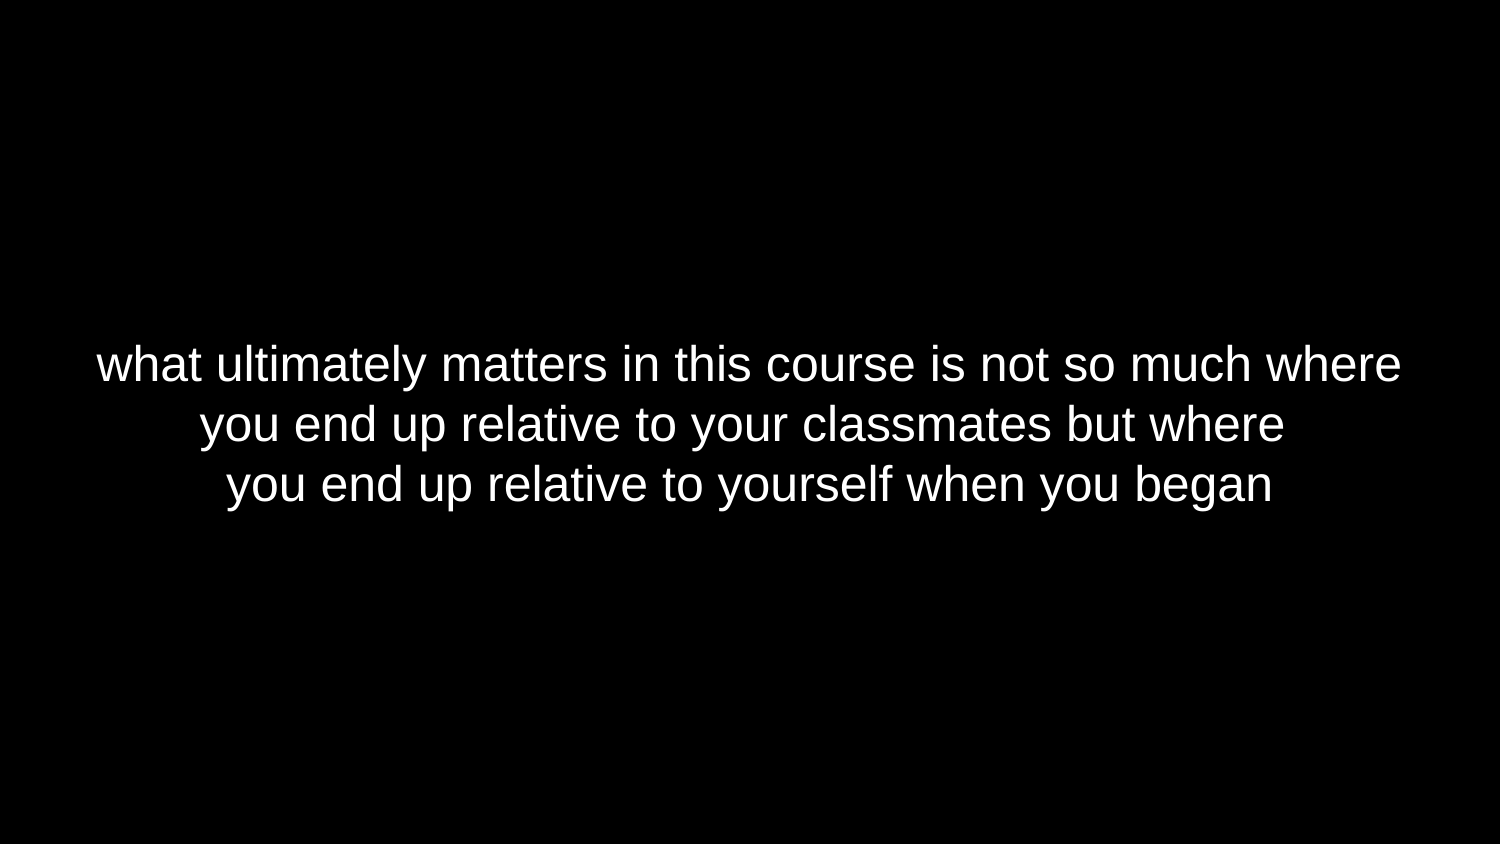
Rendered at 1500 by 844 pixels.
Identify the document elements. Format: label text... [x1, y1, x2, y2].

title what ultimately matters in this course is not so much where you end up relative to your classmates but where you end up relative to yourself when you began [51, 352, 1449, 491]
